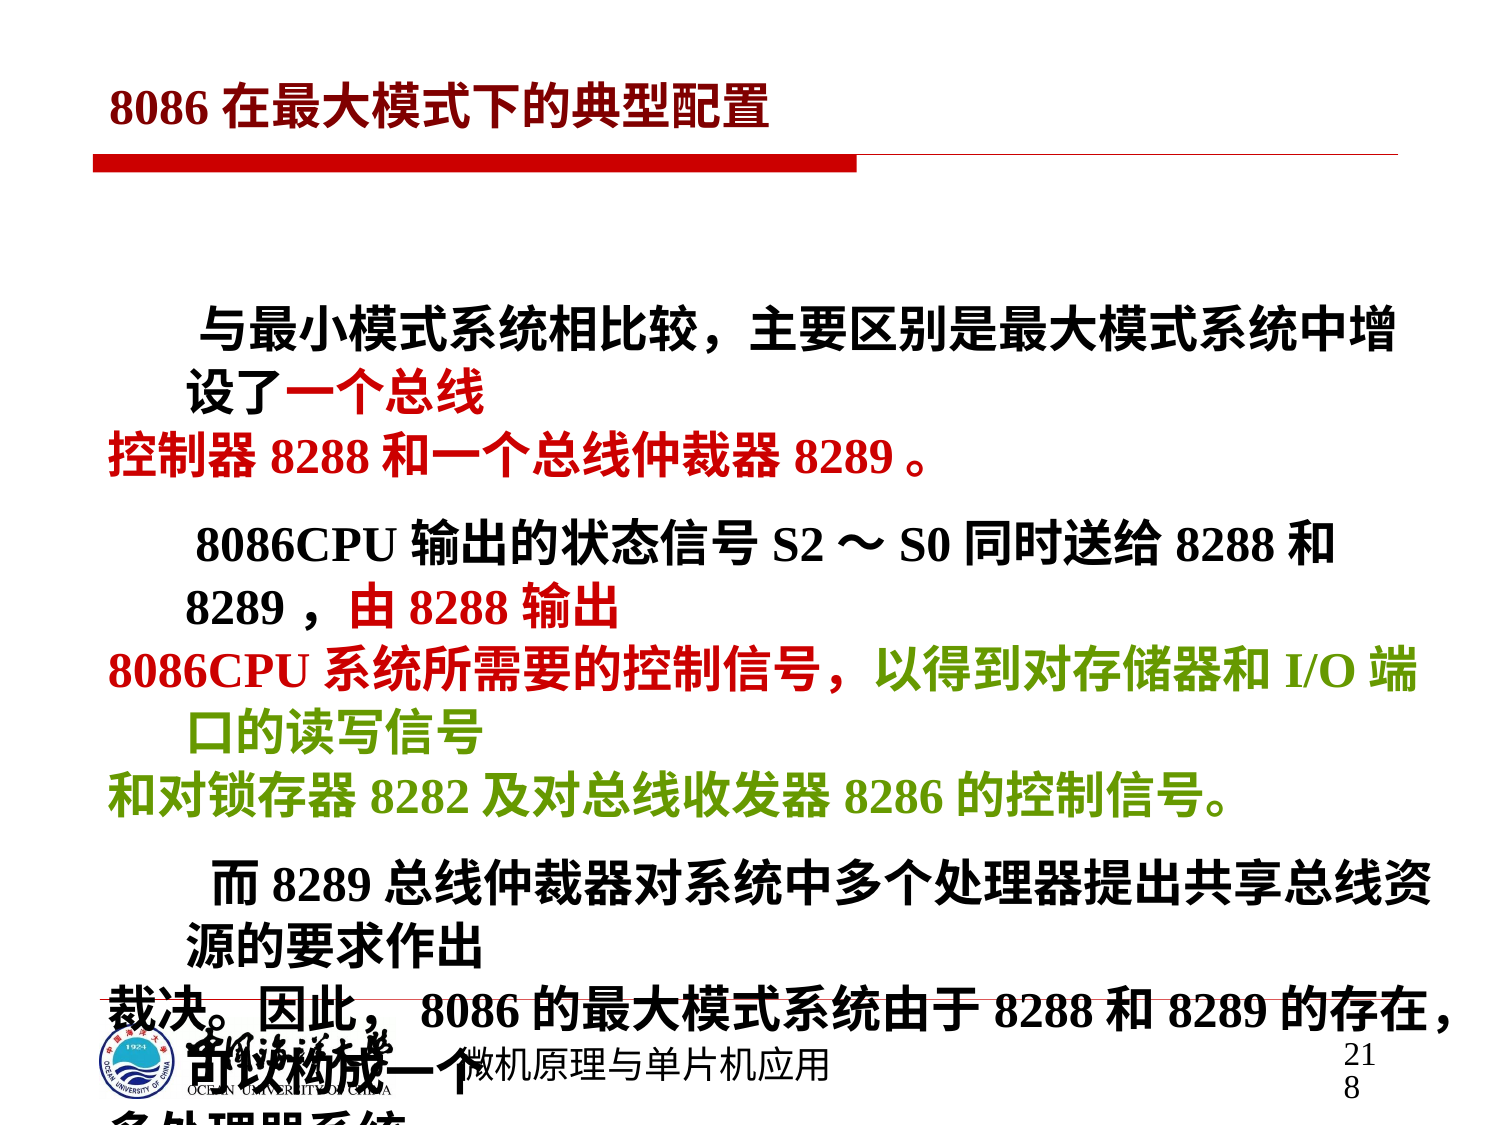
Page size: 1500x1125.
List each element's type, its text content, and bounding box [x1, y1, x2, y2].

list 与最小模式系统相比较，主要区别是最大模式系统中增设了一个总线 控制器8288和一个总线仲裁器8289。 8086CPU输出的状态信号S2～S0同时送给8288和8289，由8288输出 8086CPU系统所需要的控制信号，以得到对存储器和I/O端口的读写信号 和对锁存器8282及对总线收发器8286的控制信号。 而8289总线仲裁器对系统中多个处理器提出共享总线资源的要求作出 裁决。因此，8086的最大模式系统由于8288和8289的存在，可以构成一个 多处理器系统。 在最大模式系统中，一般还有中断优先级管理部件，图中用8259A作 为中断优先级管理部件。系统所含设备较少时，也可省去。 在最大模式系统中，总线控制器8288的详细连接， [92, 287, 1459, 1012]
slide_number 218 [1328, 1024, 1407, 1103]
title 8086在最大模式下的典型配置 [94, 30, 1407, 143]
picture [99, 1017, 396, 1099]
